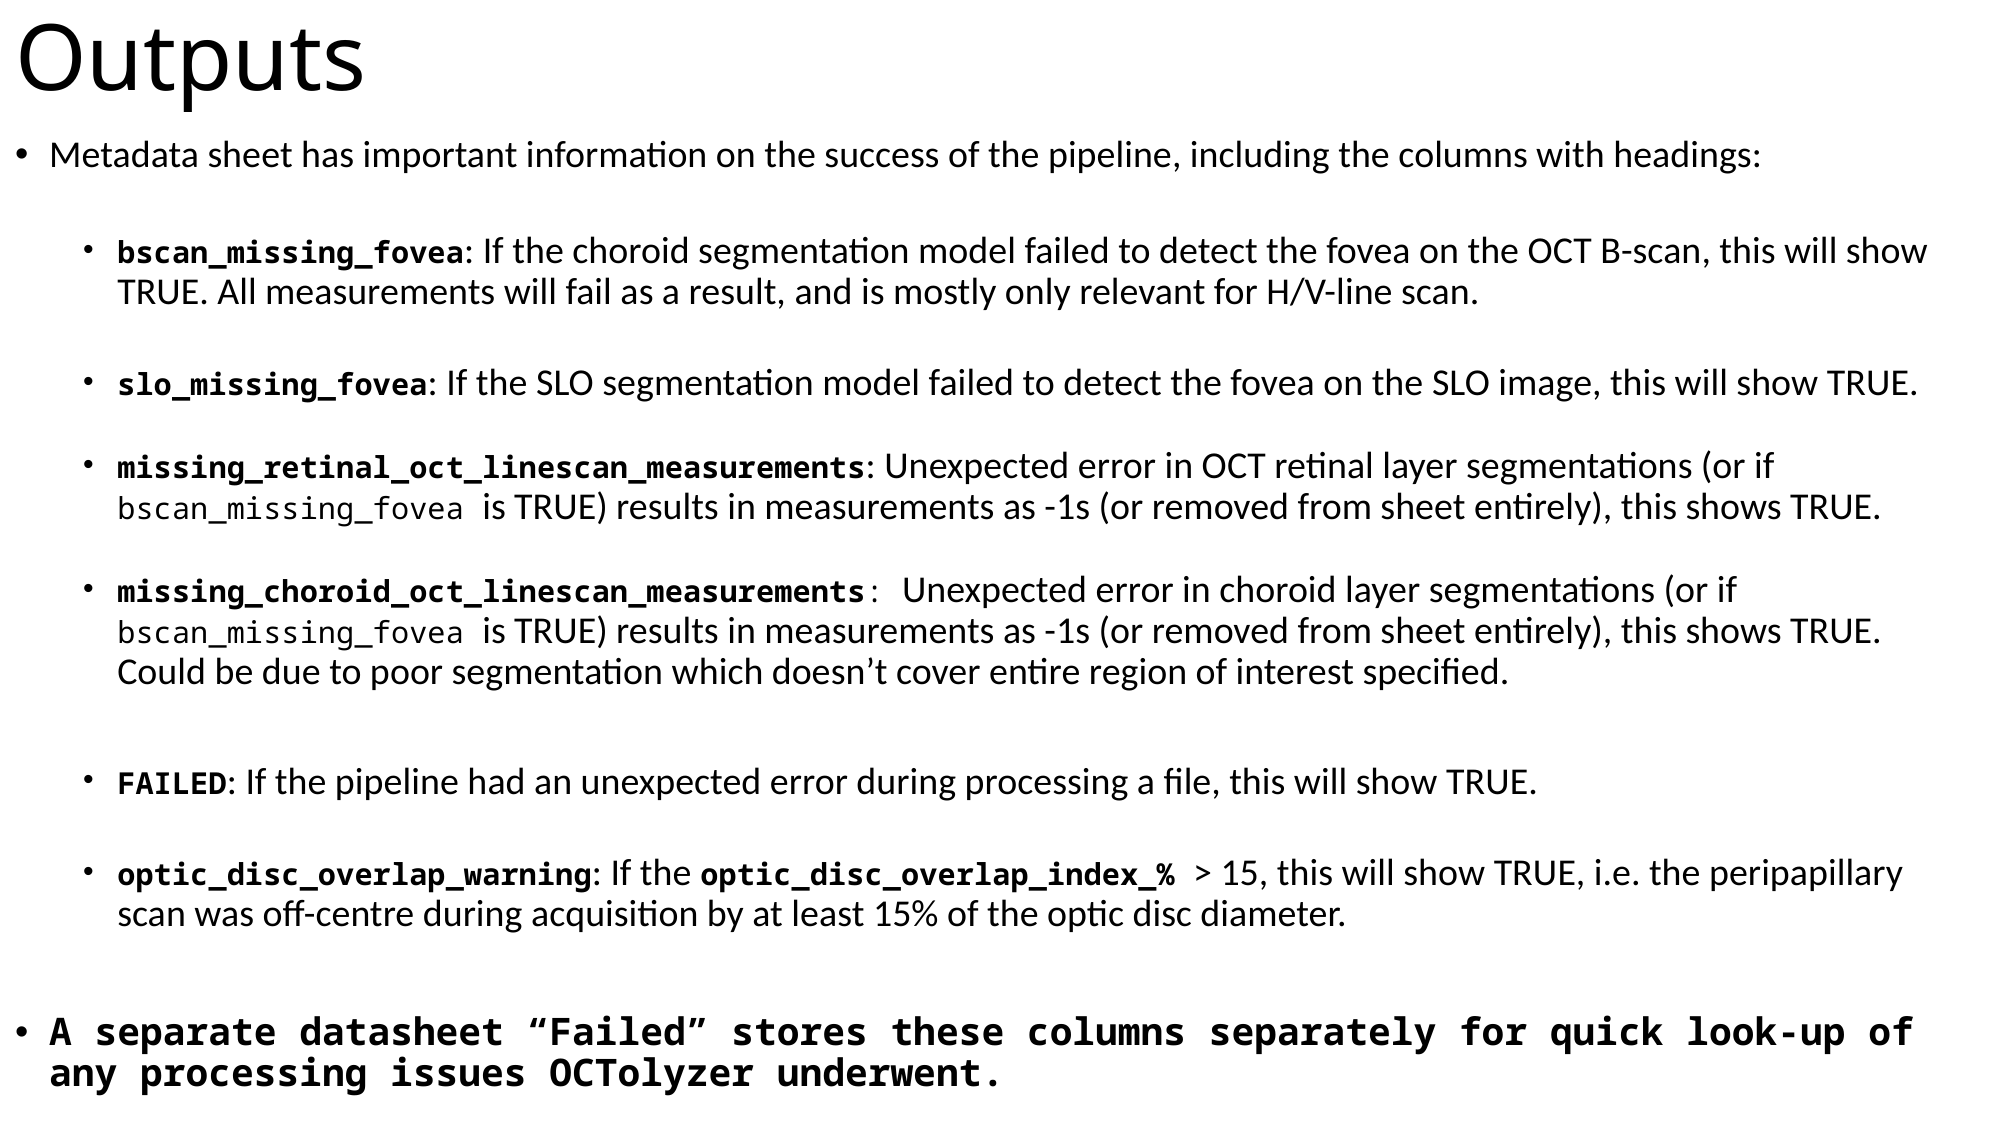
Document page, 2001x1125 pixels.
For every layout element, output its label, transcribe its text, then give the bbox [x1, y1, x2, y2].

title Outputs [0, 0, 617, 123]
list Metadata sheet has important information on the success of the pipeline, including the columns with headings: bscan_missing_fovea: If the choroid segmentation model failed to detect the fovea on the OCT B-scan, this will show TRUE. All measurements will fail as a result, and is mostly only relevant for H/V-line scan. slo_missing_fovea: If the SLO segmentation model failed to detect the fovea on the SLO image, this will show TRUE. missing_retinal_oct_linescan_measurements: Unexpected error in OCT retinal layer segmentations (or if bscan_missing_fovea is TRUE) results in measurements as -1s (or removed from sheet entirely), this shows TRUE. missing_choroid_oct_linescan_measurements: Unexpected error in choroid layer segmentations (or if bscan_missing_fovea is TRUE) results in measurements as -1s (or removed from sheet entirely), this shows TRUE. Could be due to poor segmentation which doesn’t cover entire region of interest specified. FAILED: If the pipeline had an unexpected error during processing a file, this will show TRUE. optic_disc_overlap_warning: If the optic_disc_overlap_index_% > 15, this will show TRUE, i.e. the peripapillary scan was off-centre during acquisition by at least 15% of the optic disc diameter. A separate datasheet “Failed” stores these columns separately for quick look-up of any processing issues OCTolyzer underwent. [0, 127, 1961, 1125]
